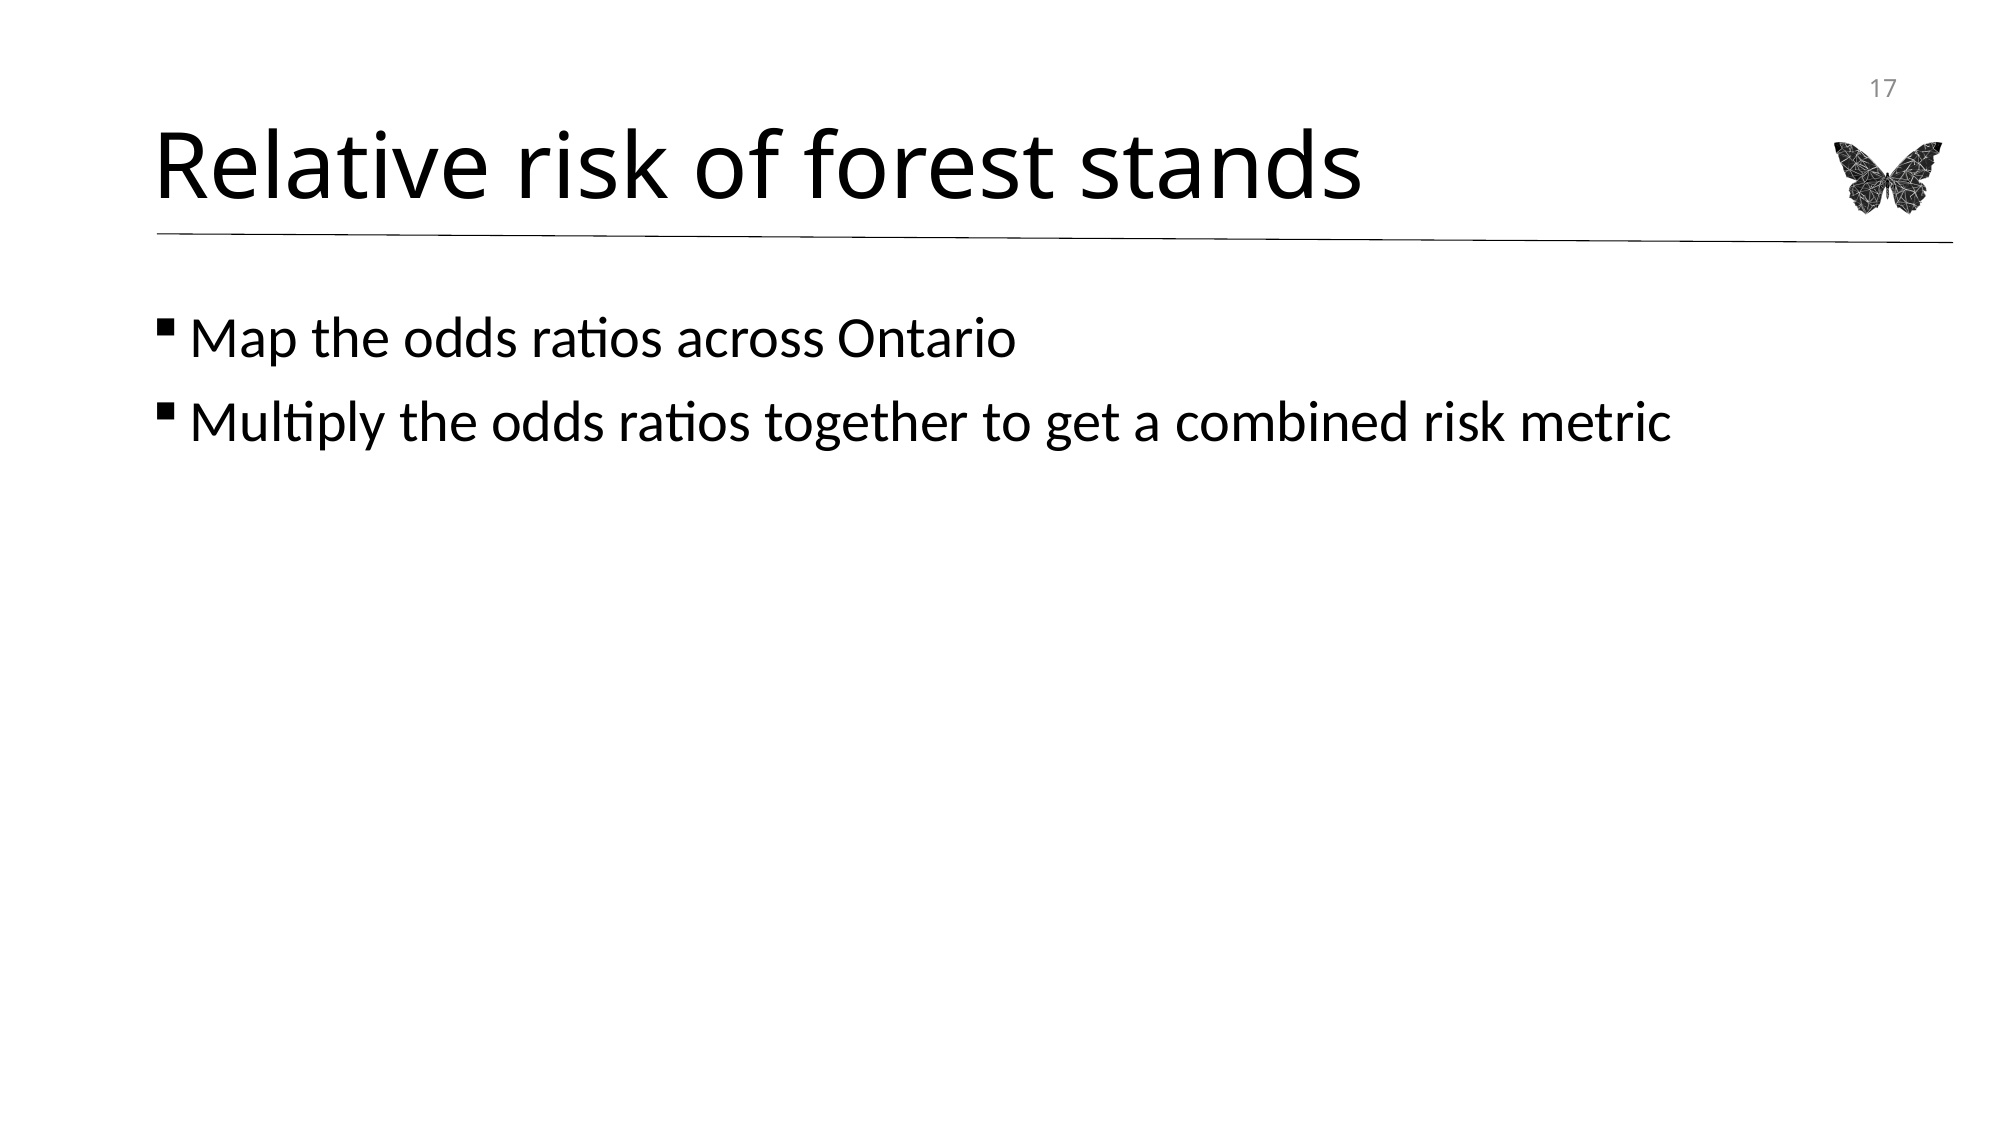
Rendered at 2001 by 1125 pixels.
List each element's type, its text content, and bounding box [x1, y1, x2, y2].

list Map the odds ratios across Ontario Multiply the odds ratios together to get a combined risk metric [137, 299, 1863, 1014]
slide_number 17 [1462, 59, 1913, 120]
title Relative risk of forest stands [137, 59, 1863, 278]
picture [1863, 111, 1954, 243]
